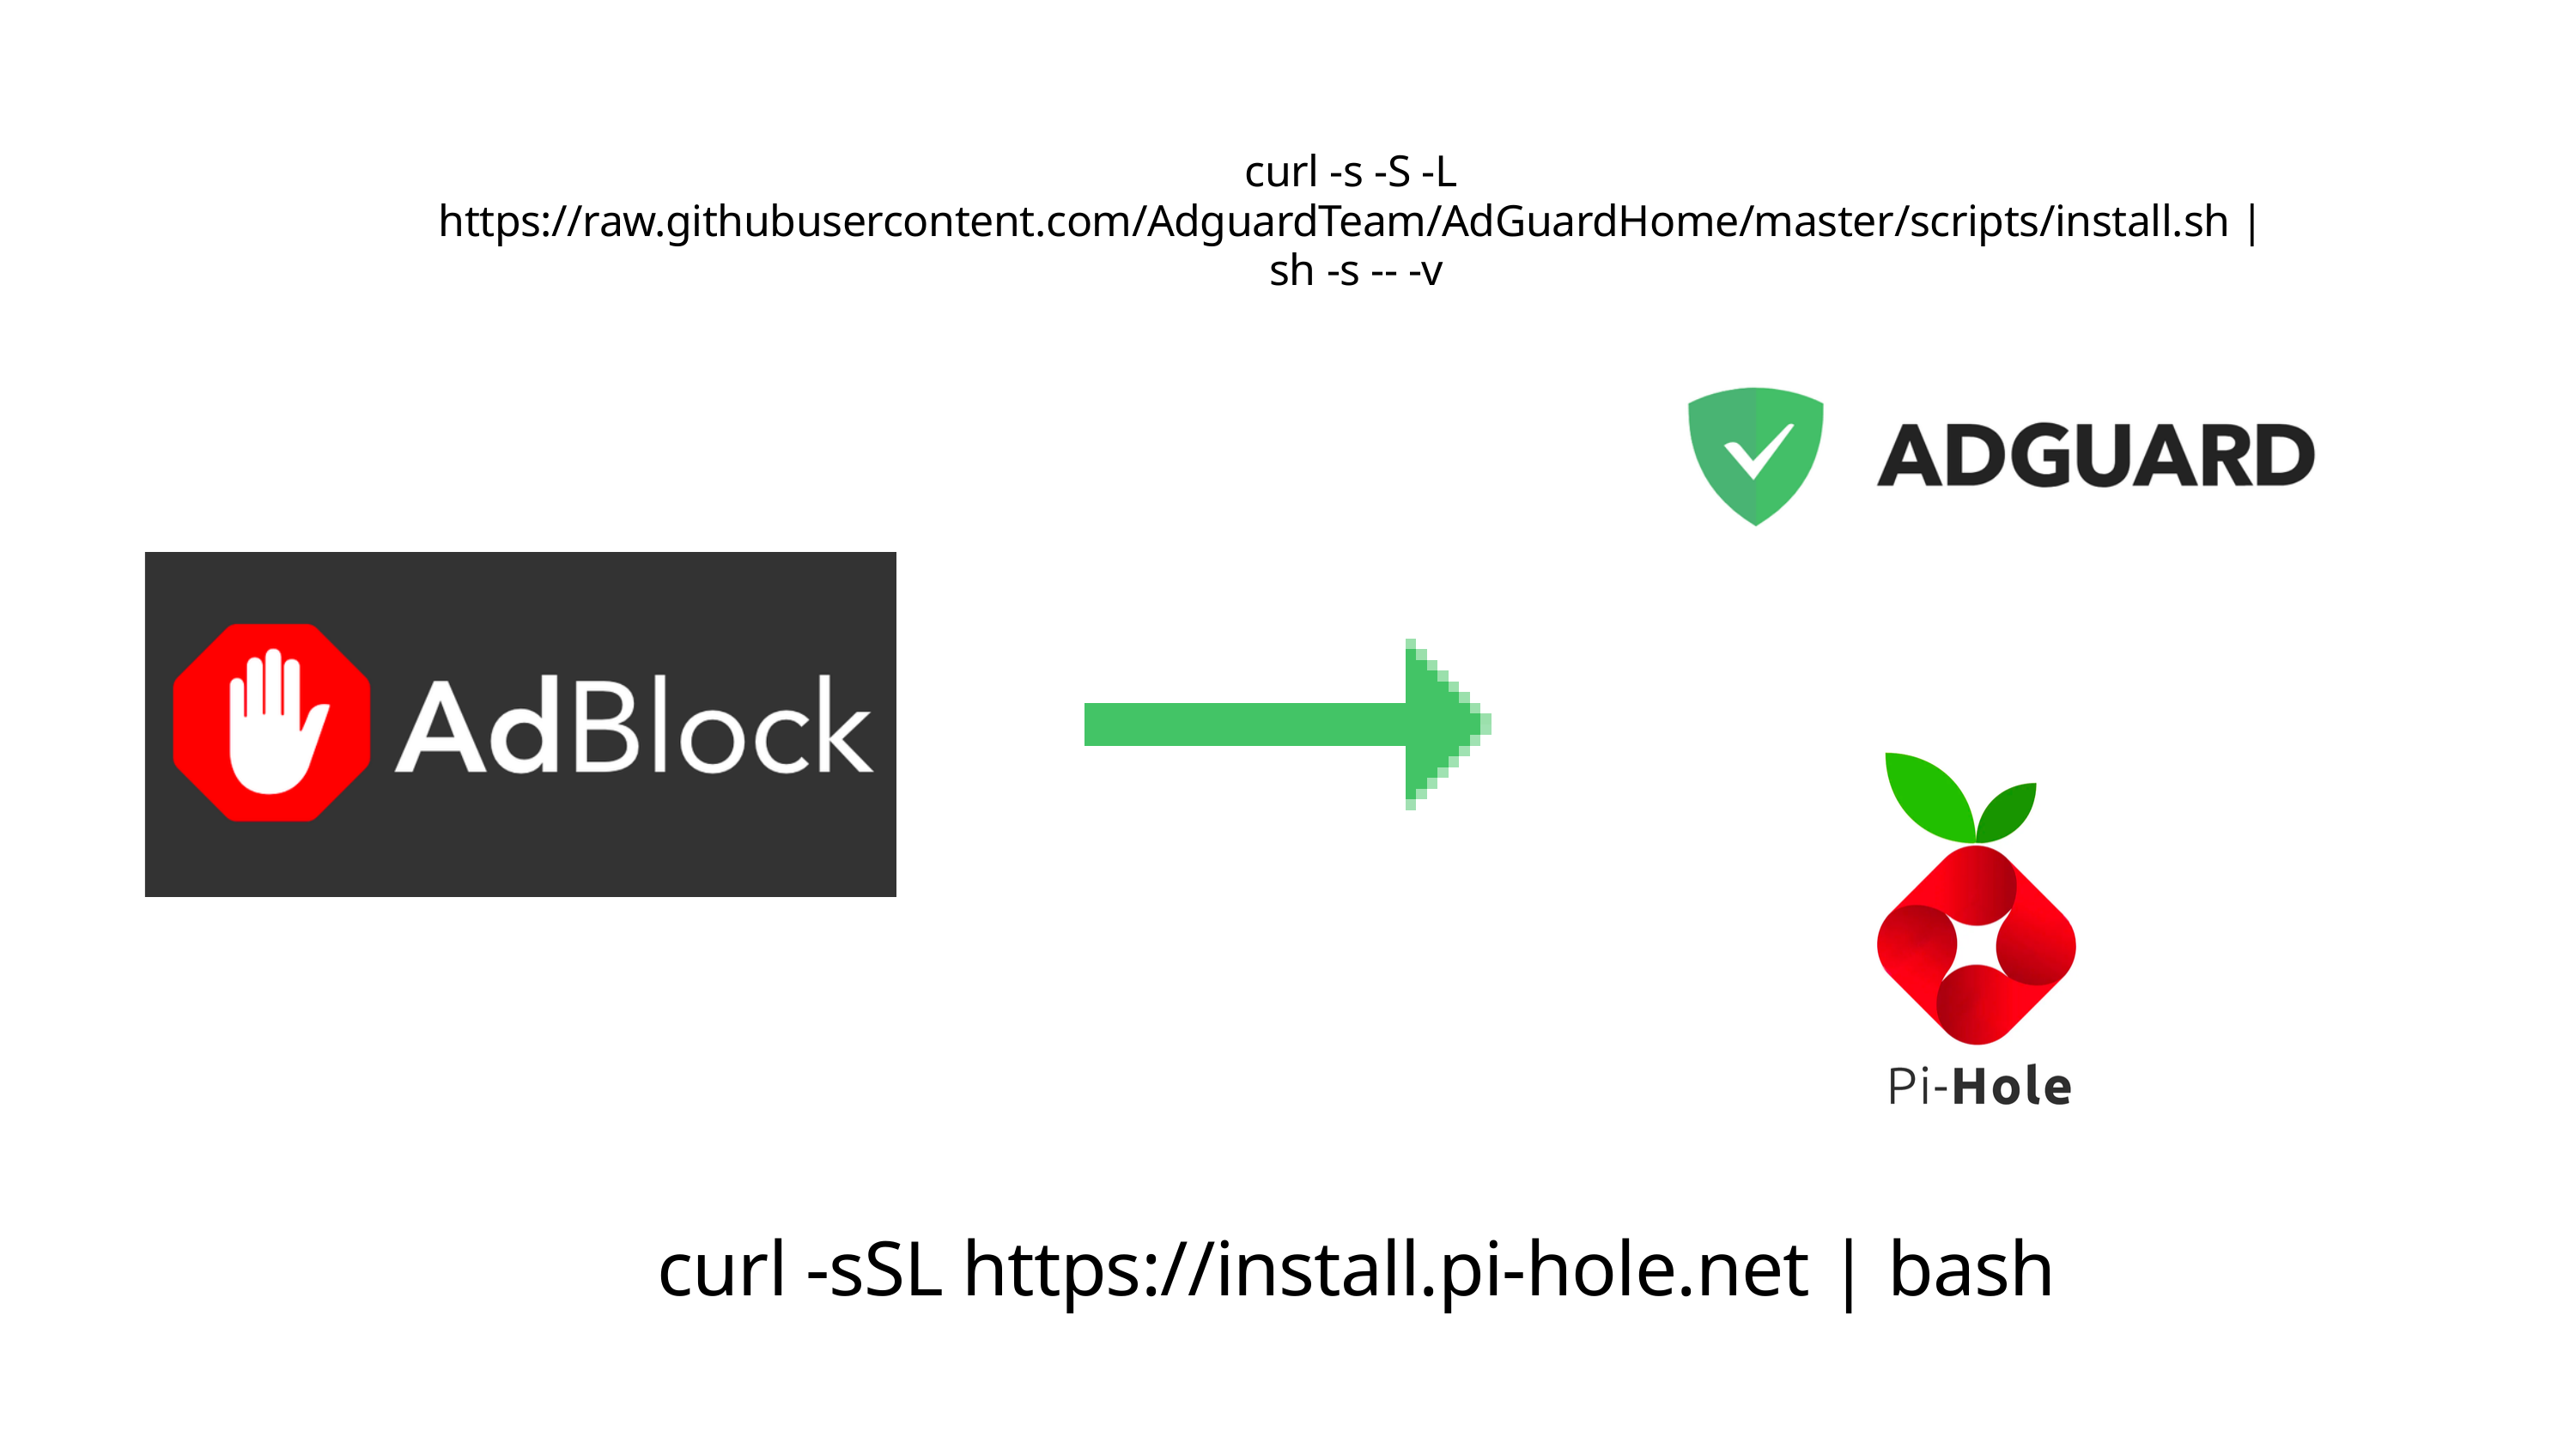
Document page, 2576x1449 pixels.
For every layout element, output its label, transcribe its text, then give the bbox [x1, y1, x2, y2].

text_box curl -sSL https://install.pi-hole.net | bash [0, 1224, 2576, 1449]
picture [1771, 724, 2183, 1137]
picture [144, 551, 897, 897]
picture [1674, 276, 2329, 640]
text_box curl -s -S -L https://raw.githubusercontent.com/AdguardTeam/AdGuardHome/master/scripts/install.sh | sh -s -- -v [0, 146, 2576, 294]
picture [1084, 638, 1492, 810]
